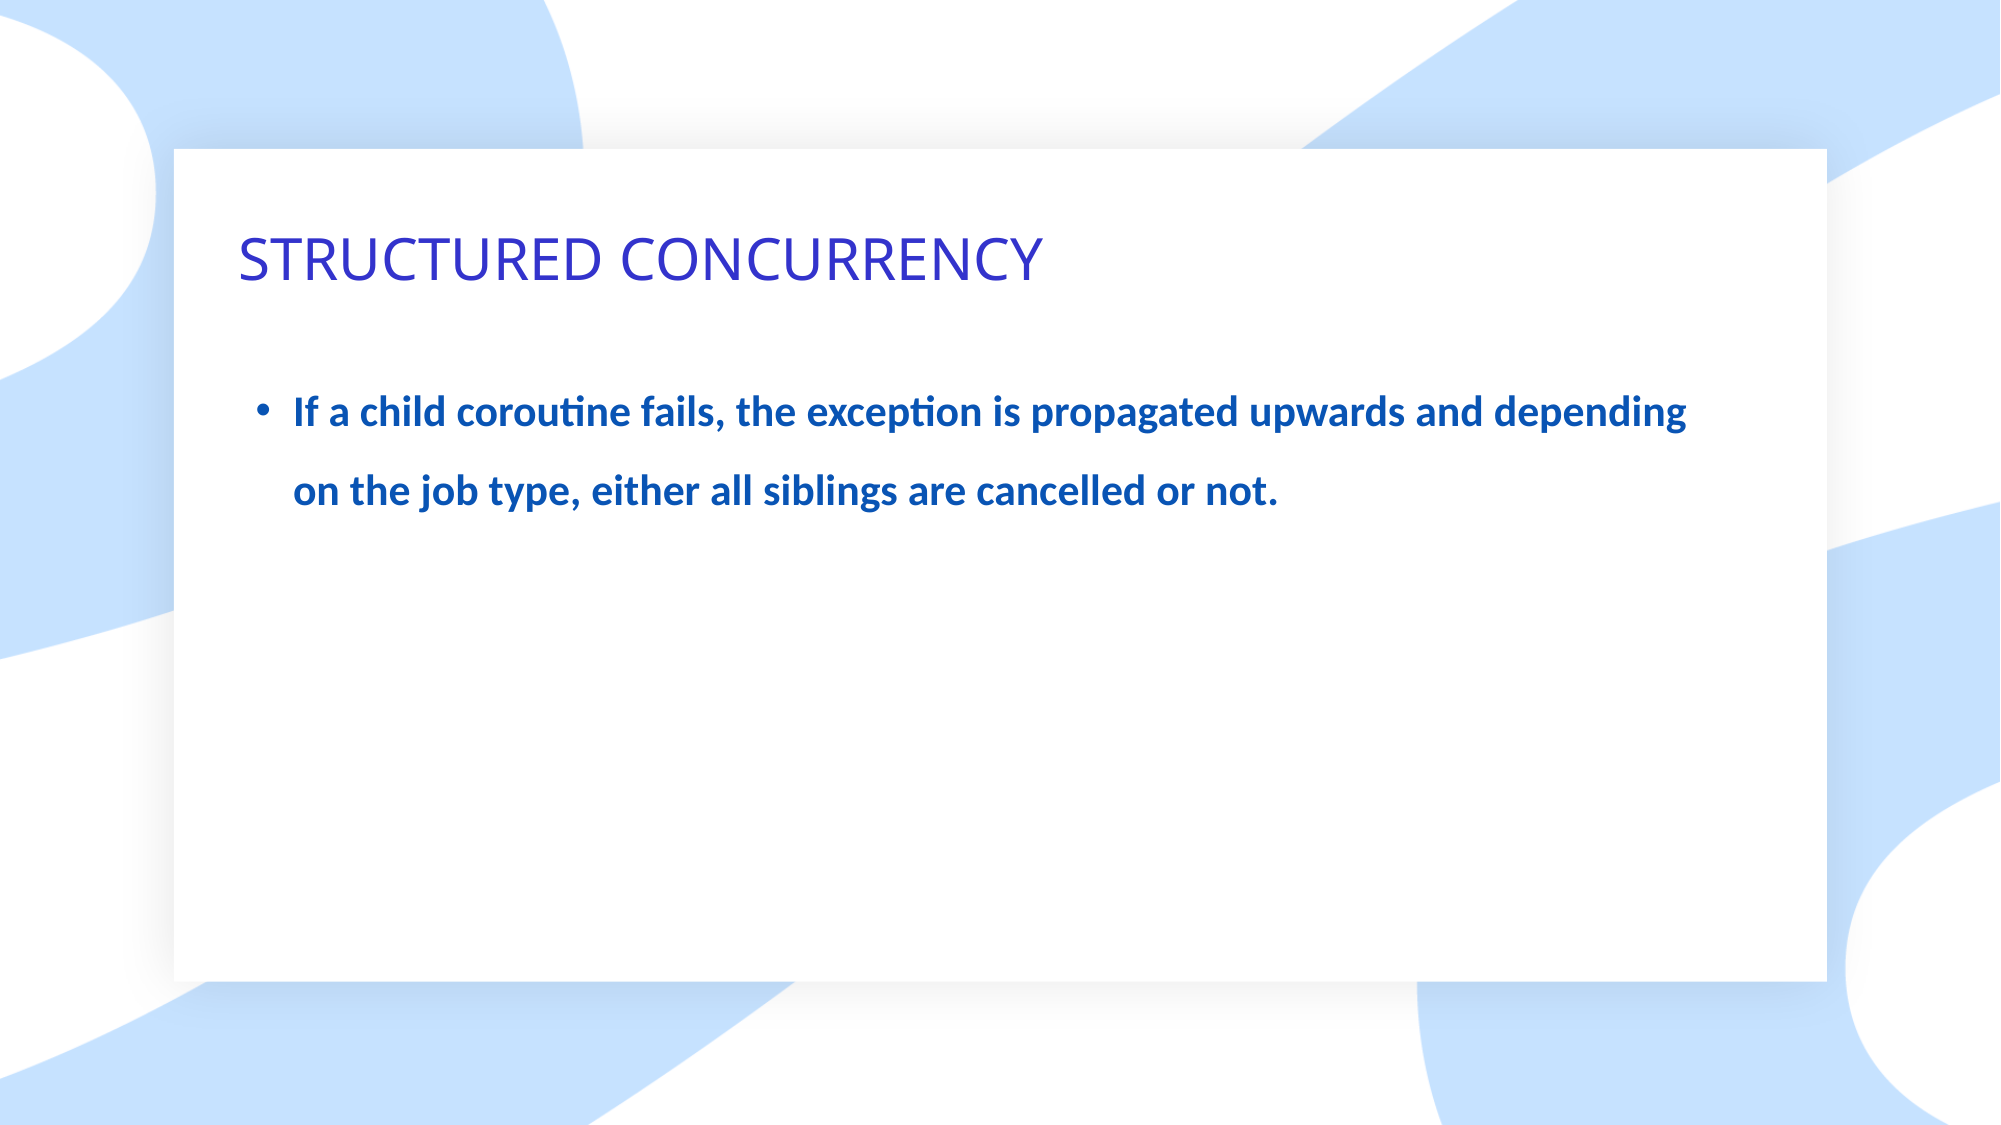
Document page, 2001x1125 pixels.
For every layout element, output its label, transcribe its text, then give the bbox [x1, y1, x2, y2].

list If a child coroutine fails, the exception is propagated upwards and depending on the job type, either all siblings are cancelled or not. [240, 349, 1718, 925]
text_box [173, 148, 1828, 983]
title STRUCTURED CONCURRENCY [223, 182, 1827, 341]
